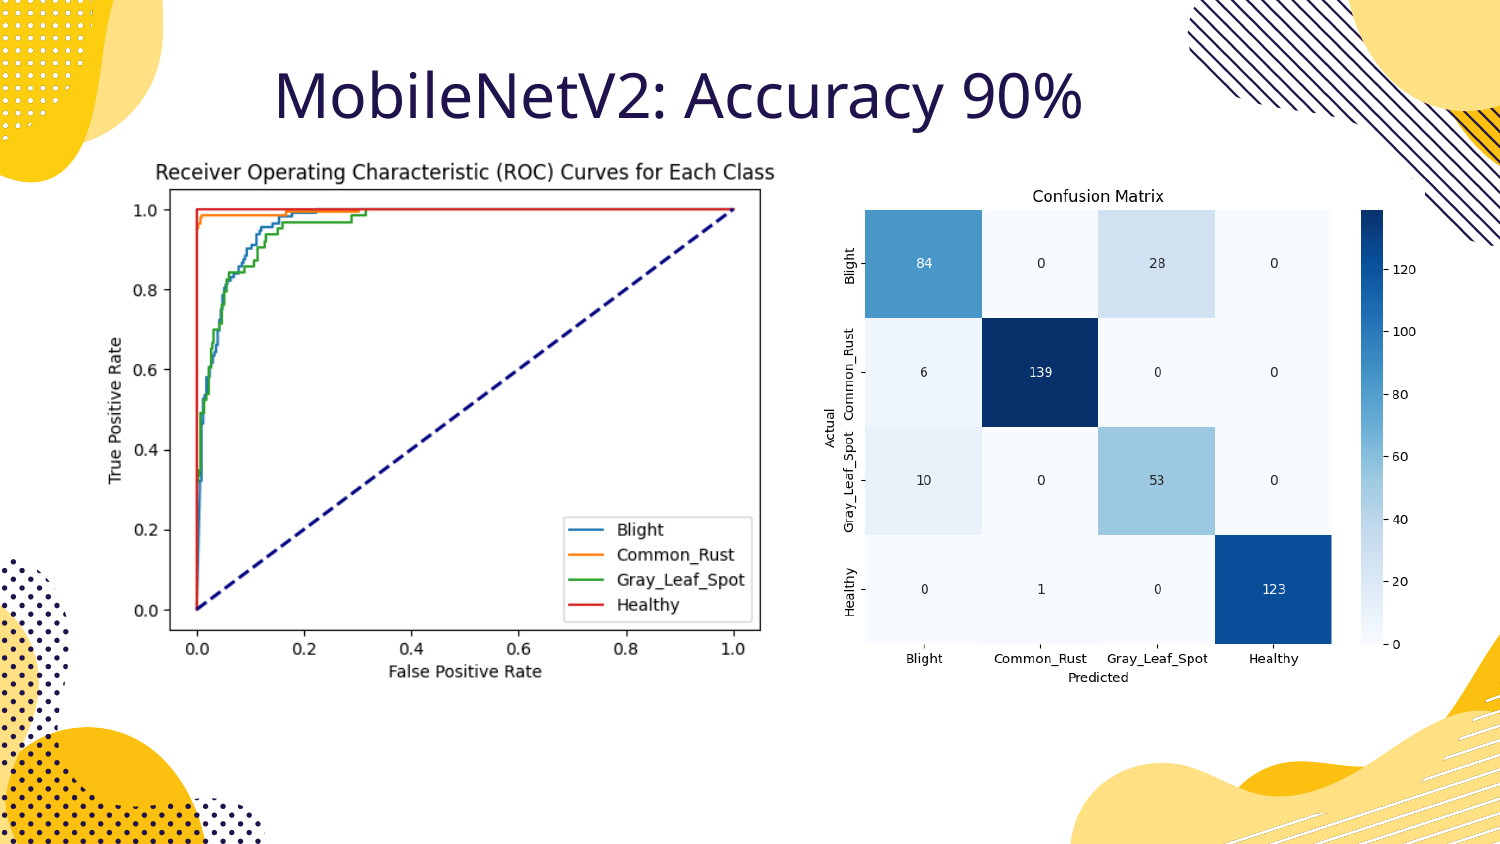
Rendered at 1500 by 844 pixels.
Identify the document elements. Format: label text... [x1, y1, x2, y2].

picture [815, 0, 1500, 844]
picture [0, 0, 786, 844]
title MobileNetV2: Accuracy 90% [79, 41, 1280, 131]
